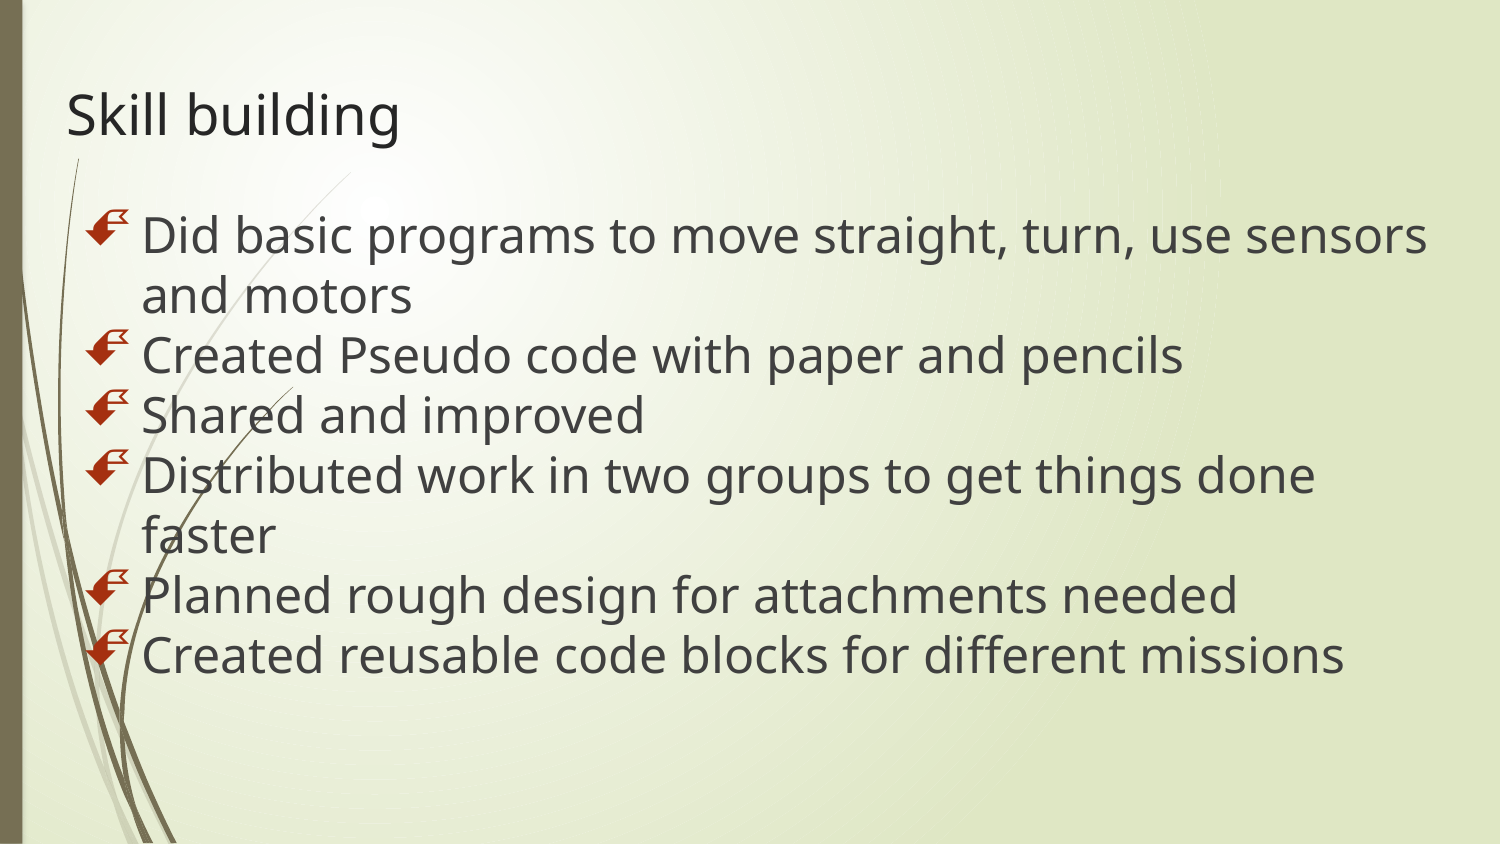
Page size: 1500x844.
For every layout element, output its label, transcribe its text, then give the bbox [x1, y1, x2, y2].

title Skill building [51, 64, 1449, 167]
list Did basic programs to move straight, turn, use sensors and motors Created Pseudo code with paper and pencils Shared and improved Distributed work in two groups to get things done faster Planned rough design for attachments needed Created reusable code blocks for different missions [51, 189, 1449, 750]
